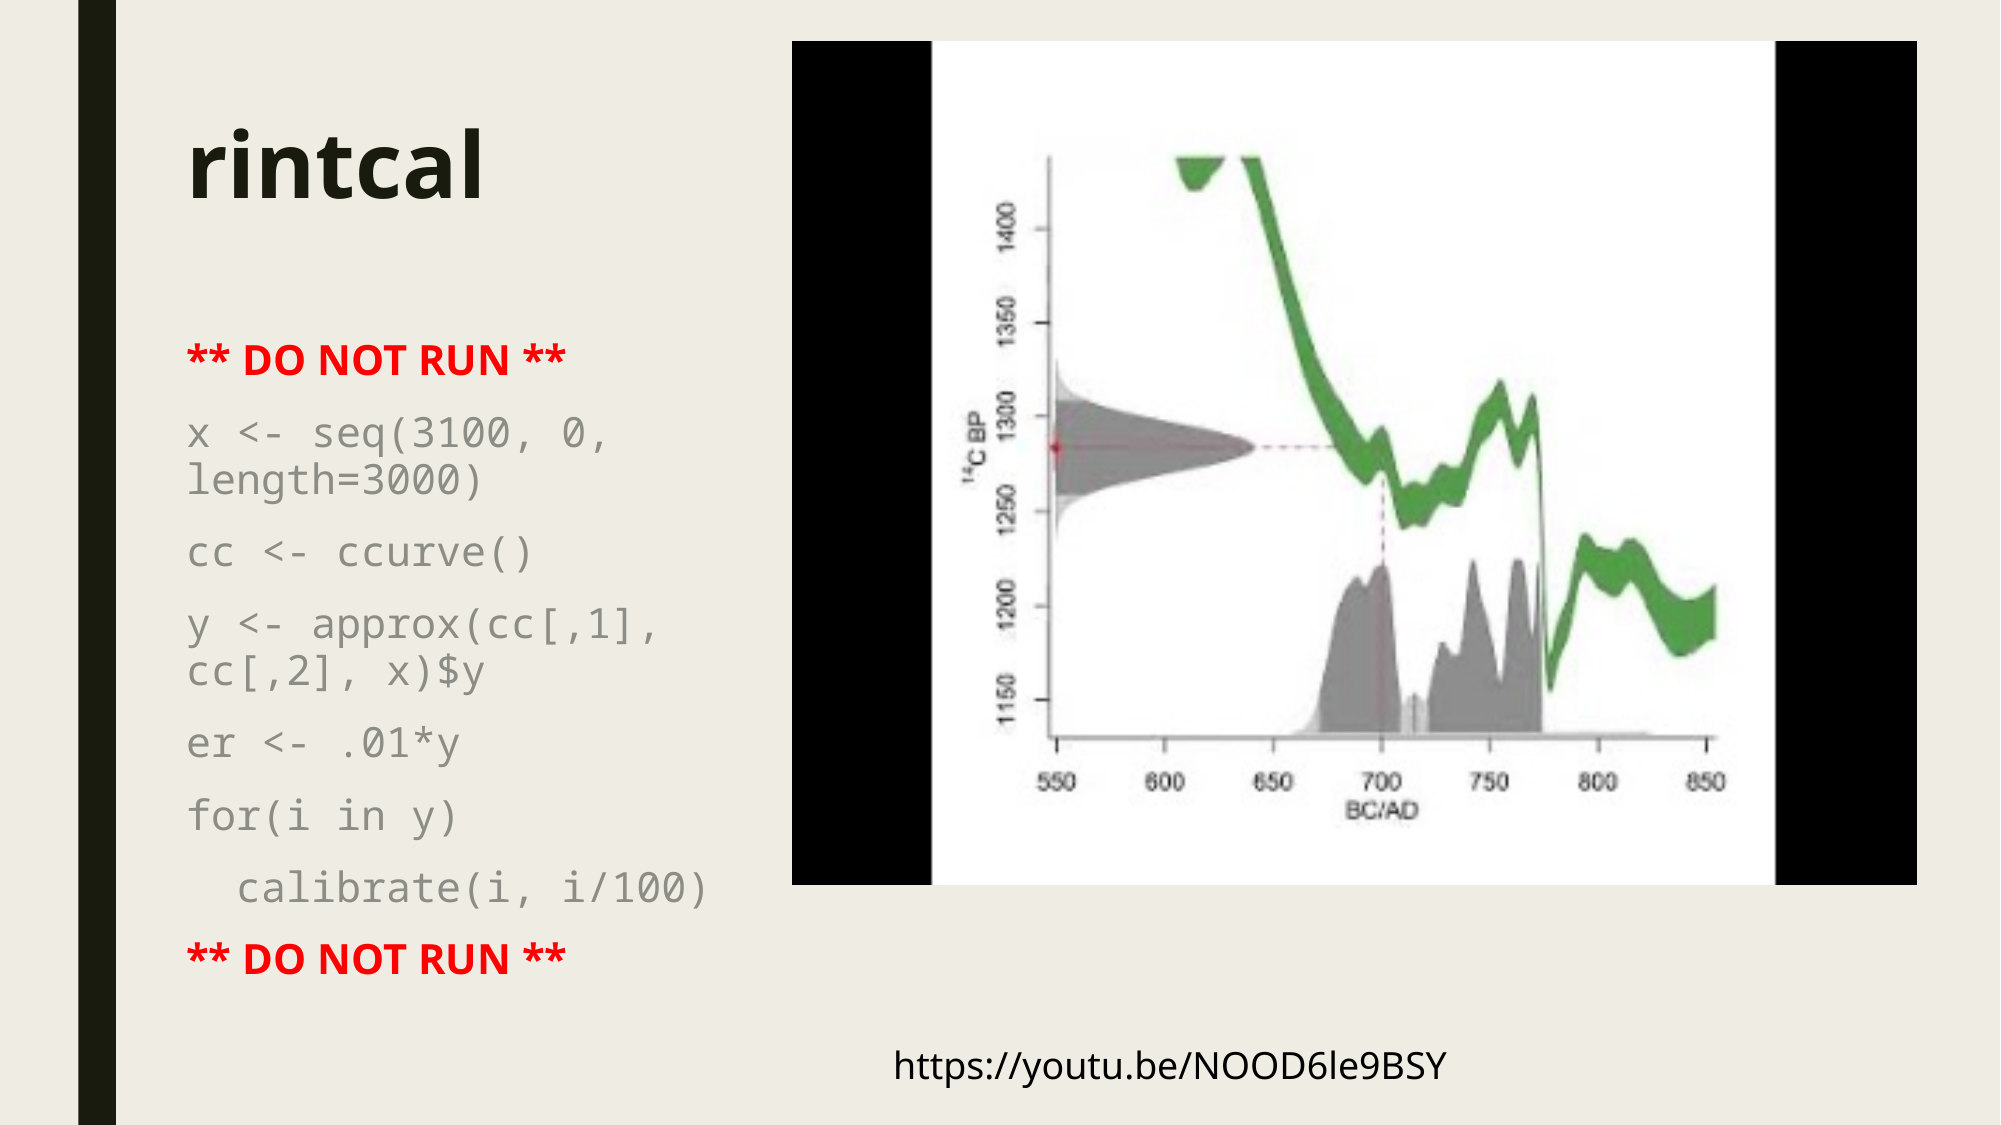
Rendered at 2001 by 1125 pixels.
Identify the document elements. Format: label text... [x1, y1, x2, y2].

text_box ** DO NOT RUN ** x <- seq(3100, 0, length=3000) cc <- ccurve() y <- approx(cc[,1], cc[,2], x)$y er <- .01*y for(i in y) calibrate(i, i/100) ** DO NOT RUN ** [171, 330, 804, 1035]
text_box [791, 41, 1918, 886]
text_box https://youtu.be/NOOD6le9BSY [878, 1034, 1880, 1094]
title rintcal [171, 112, 791, 330]
